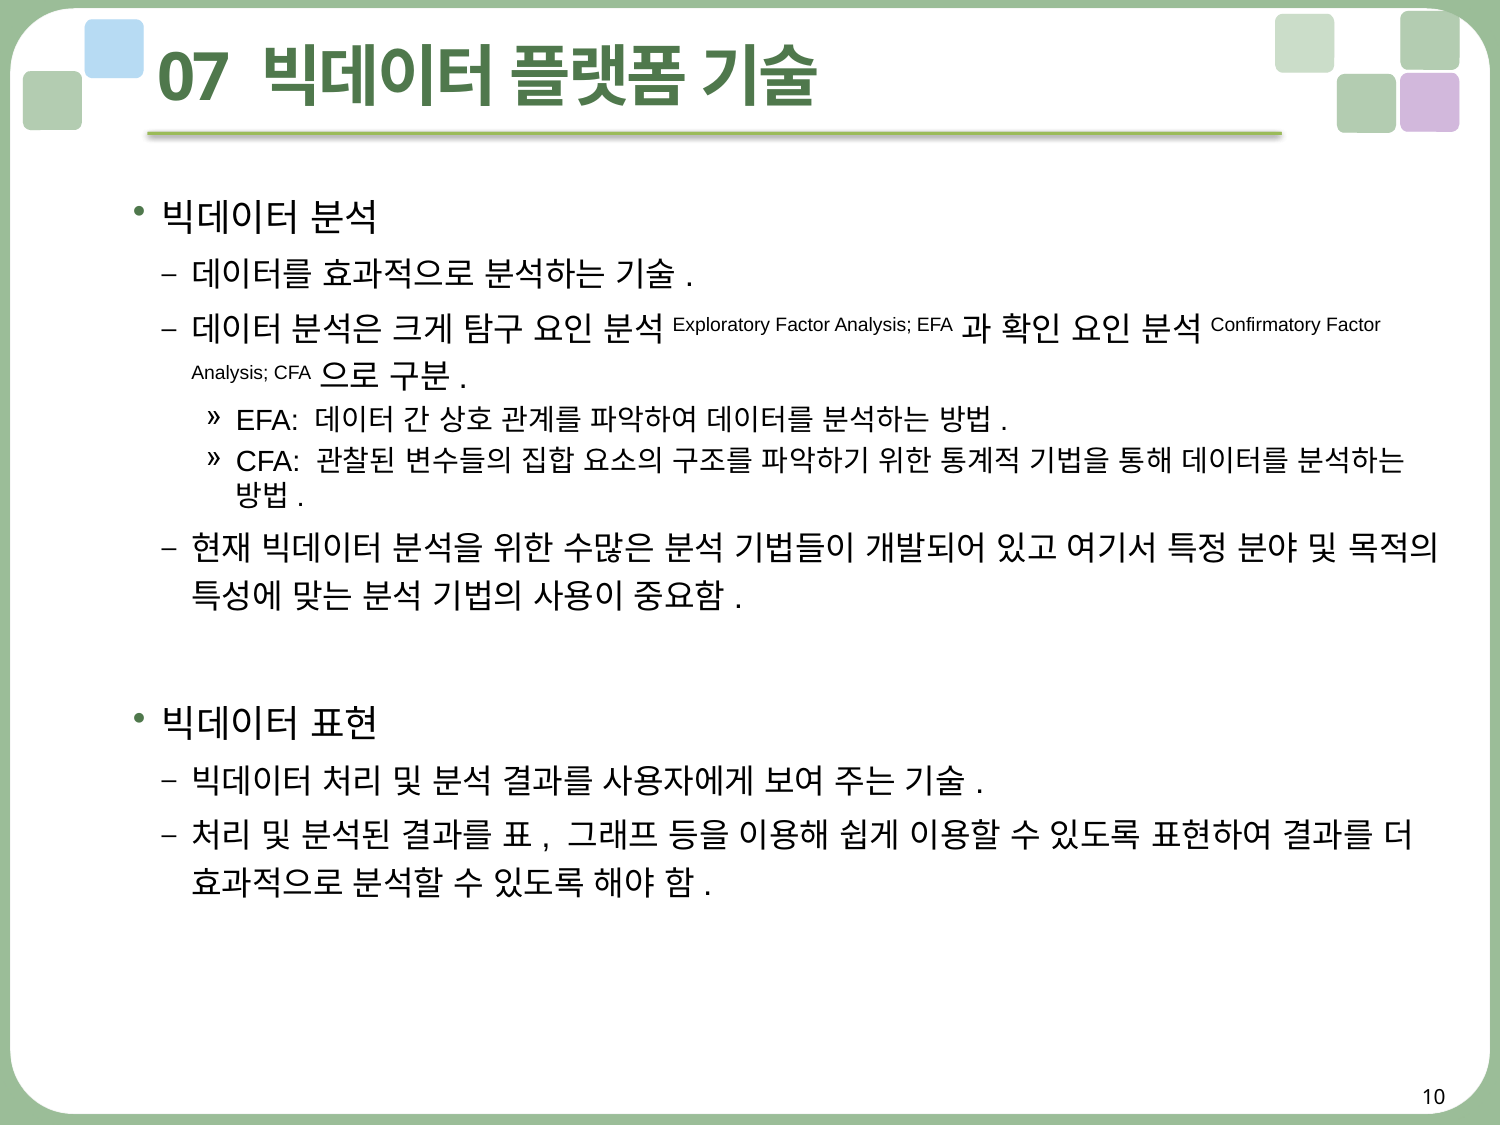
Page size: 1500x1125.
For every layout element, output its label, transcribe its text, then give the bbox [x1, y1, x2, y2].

list 빅데이터 분석 데이터를 효과적으로 분석하는 기술. 데이터 분석은 크게 탐구 요인 분석Exploratory Factor Analysis; EFA과 확인 요인 분석Confirmatory Factor Analysis; CFA으로 구분. EFA: 데이터 간 상호 관계를 파악하여 데이터를 분석하는 방법. CFA: 관찰된 변수들의 집합 요소의 구조를 파악하기 위한 통계적 기법을 통해 데이터를 분석하는 방법. 현재 빅데이터 분석을 위한 수많은 분석 기법들이 개발되어 있고 여기서 특정 분야 및 목적의 특성에 맞는 분석 기법의 사용이 중요함. 빅데이터 표현 빅데이터 처리 및 분석 결과를 사용자에게 보여 주는 기술. 처리 및 분석된 결과를 표, 그래프 등을 이용해 쉽게 이용할 수 있도록 표현하여 결과를 더 효과적으로 분석할 수 있도록 해야 함. [29, 172, 1459, 1083]
picture [0, 0, 1500, 1125]
title 07 빅데이터 플랫폼 기술 [142, 25, 1459, 123]
